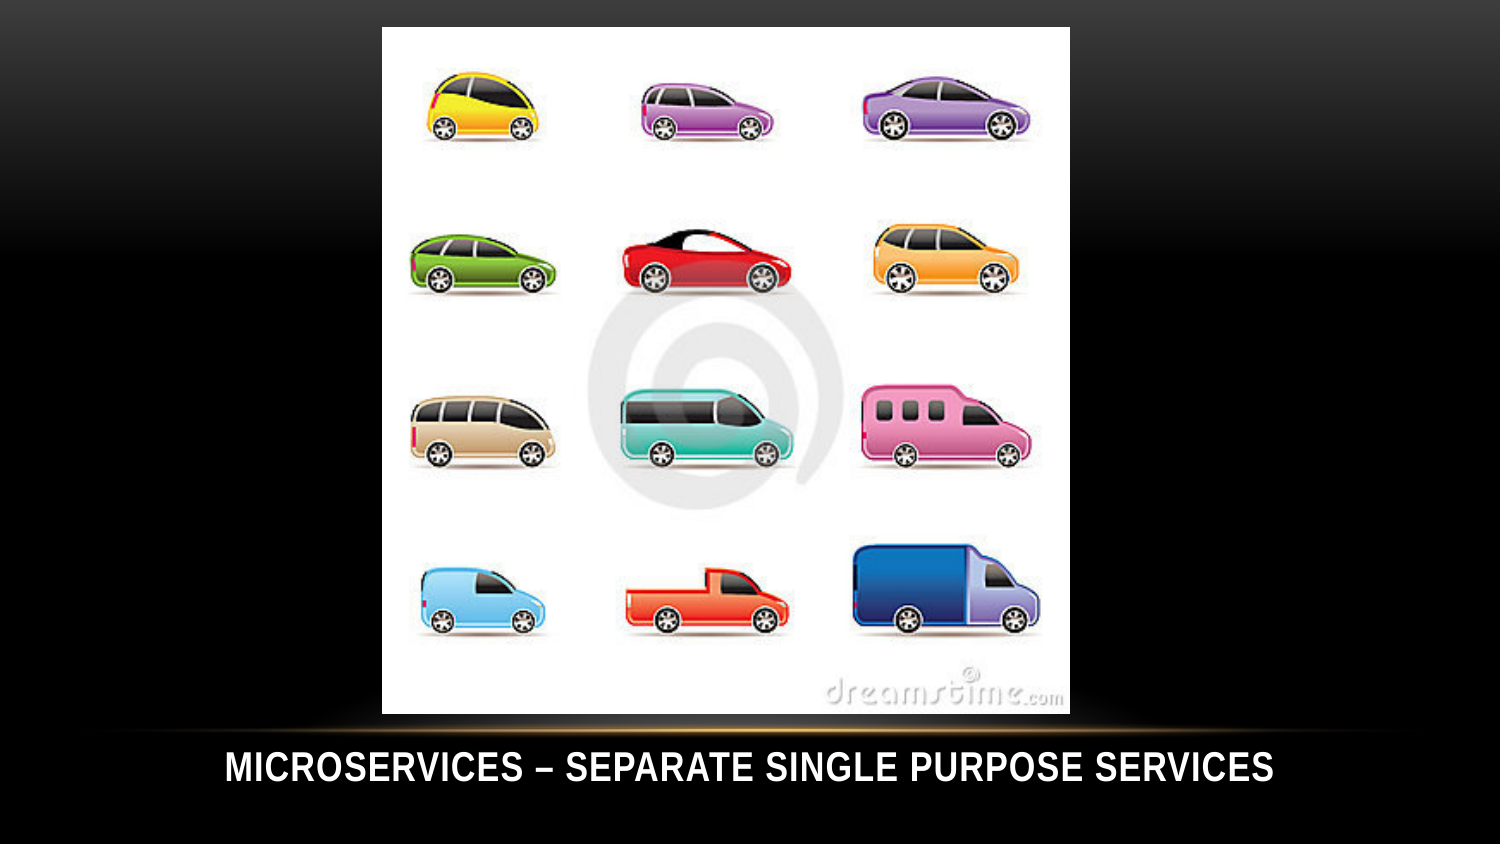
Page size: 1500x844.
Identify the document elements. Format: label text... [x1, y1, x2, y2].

picture [0, 0, 1500, 844]
title MicroServices – separate single purpose services [56, 727, 1444, 797]
